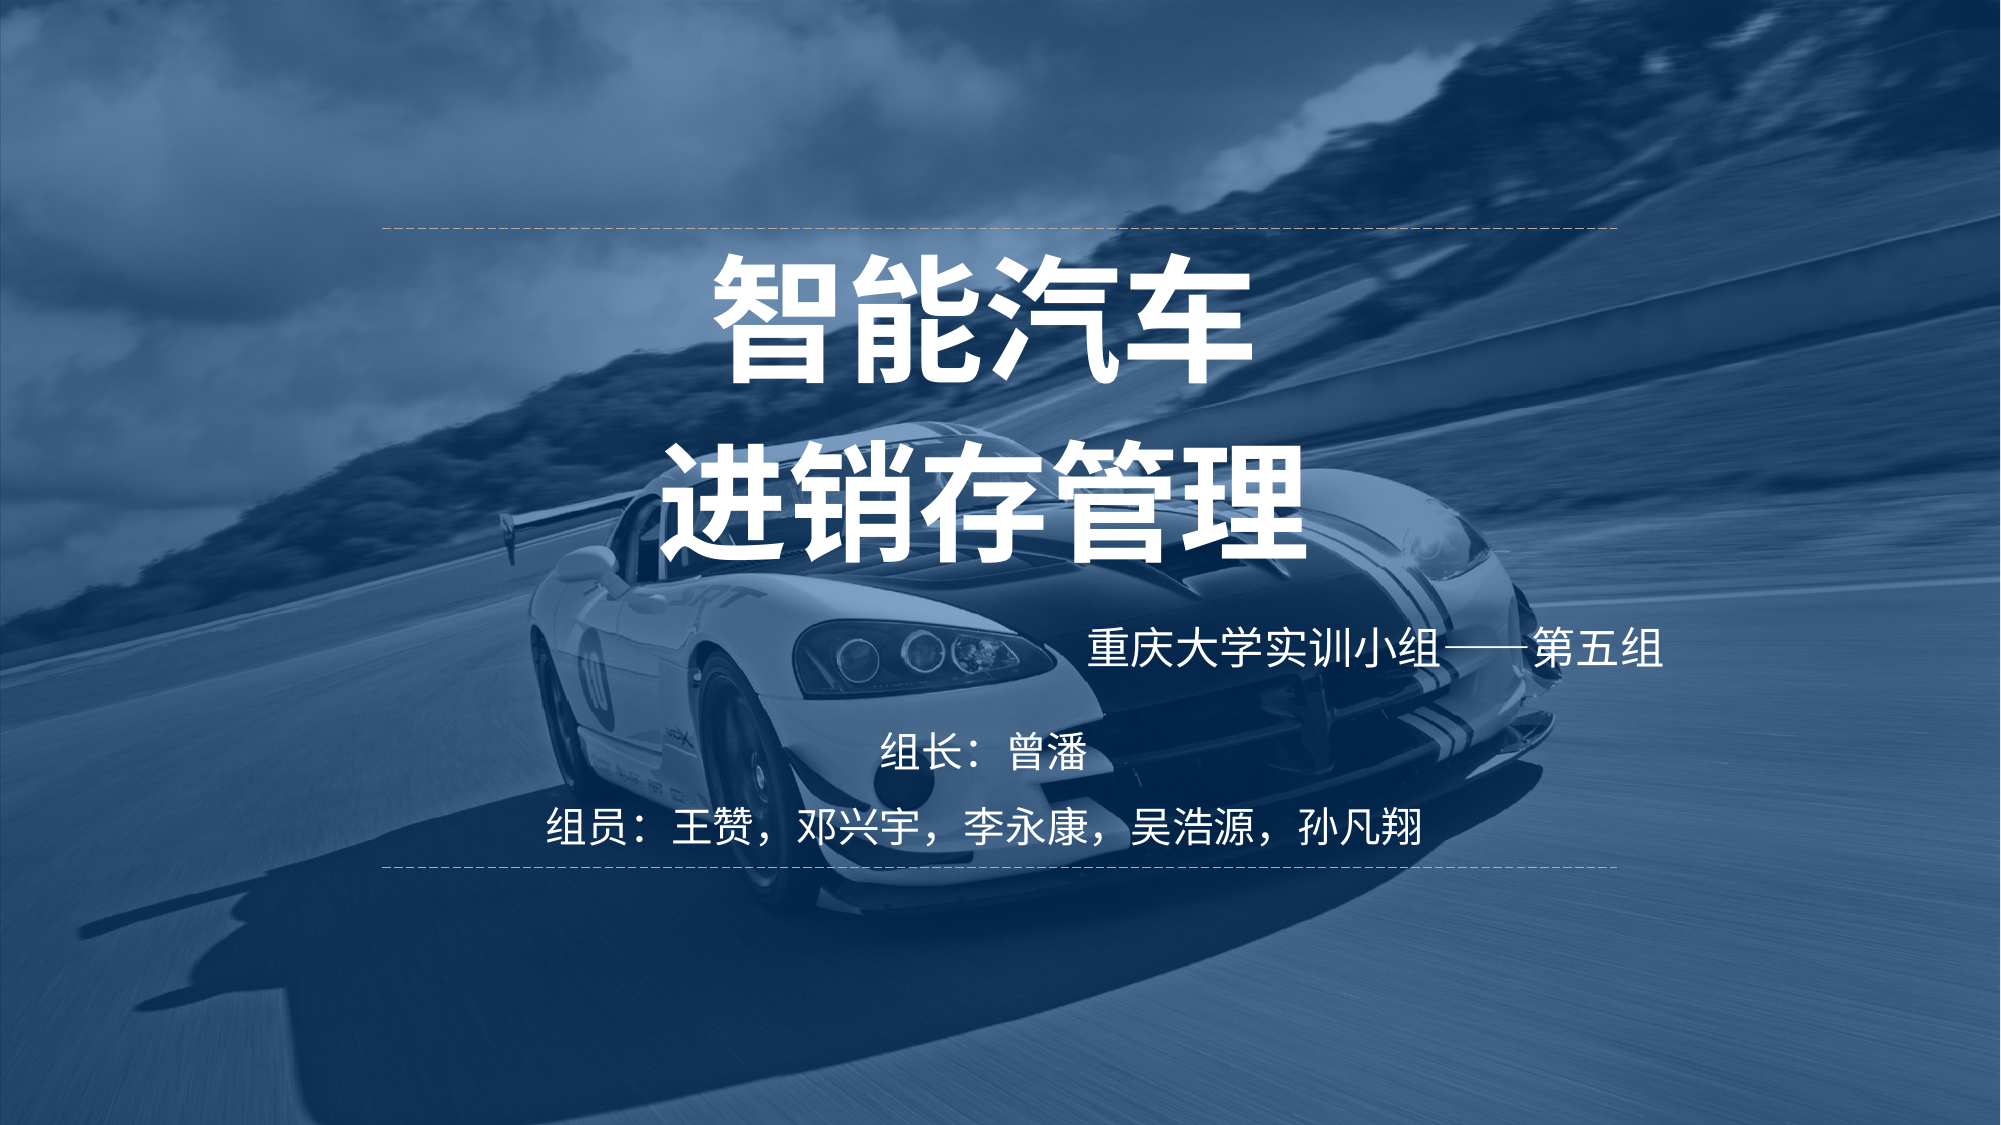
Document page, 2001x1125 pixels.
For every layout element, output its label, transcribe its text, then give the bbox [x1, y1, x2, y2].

text_box 组长：曾潘 组员：王赞，邓兴宇，李永康，吴浩源，孙凡翔 [502, 693, 1466, 859]
text_box 智能汽车 [432, 229, 1536, 407]
text_box 进销存管理 [307, 413, 1662, 586]
text_box 重庆大学实训小组——第五组 [1071, 612, 1720, 681]
text_box [0, 0, 2000, 1125]
